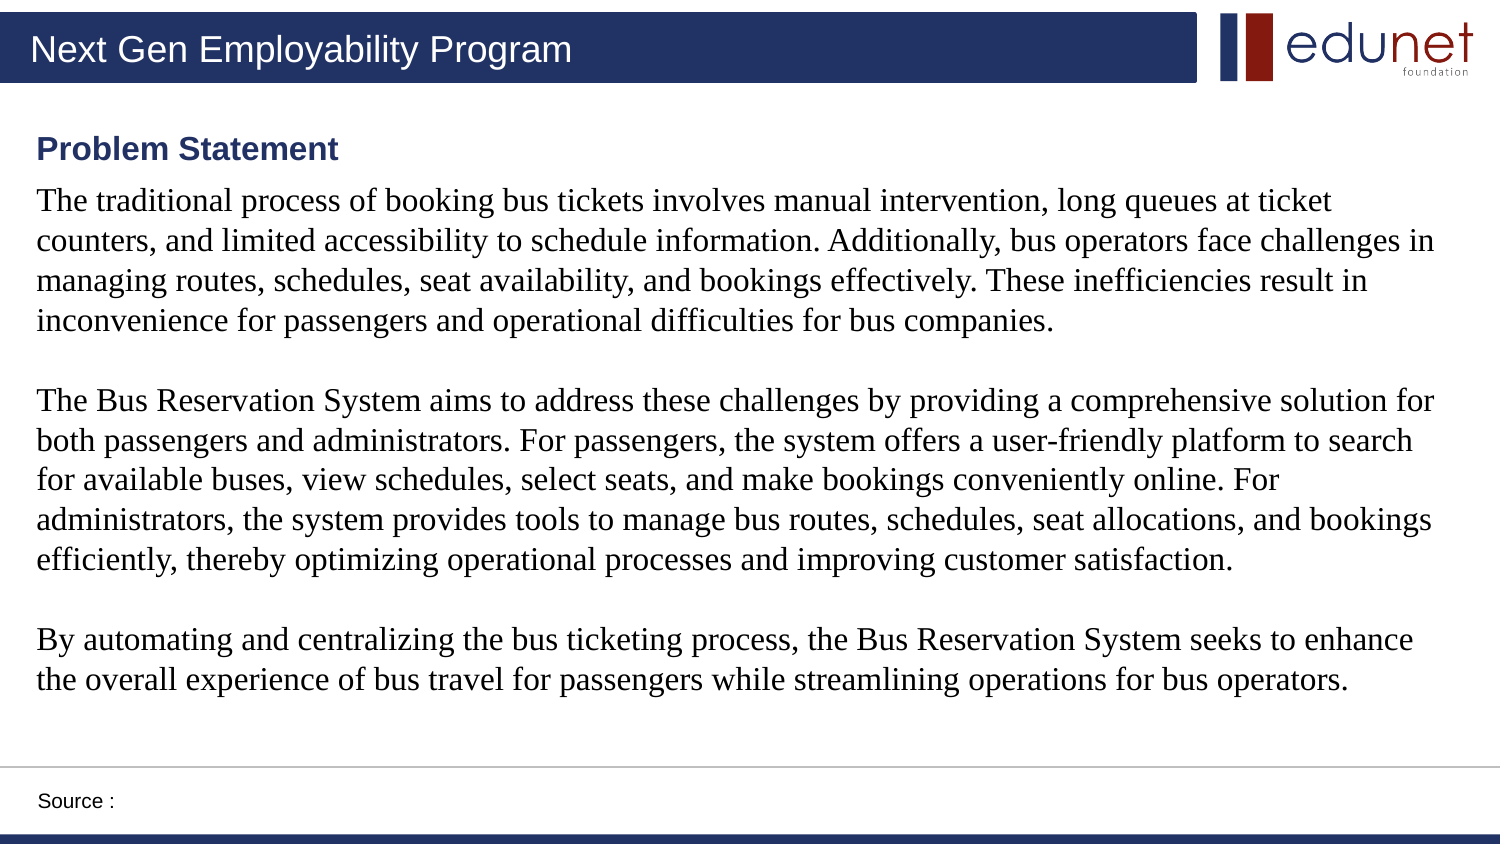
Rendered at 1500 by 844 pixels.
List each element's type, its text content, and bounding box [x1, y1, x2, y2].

text_box Source : [22, 776, 139, 826]
picture [1279, 14, 1482, 83]
text_box The traditional process of booking bus tickets involves manual intervention, long queues at ticket counters, and limited accessibility to schedule information. Additionally, bus operators face challenges in managing routes, schedules, seat availability, and bookings effectively. These inefficiencies result in inconvenience for passengers and operational difficulties for bus companies. The Bus Reservation System aims to address these challenges by providing a comprehensive solution for both passengers and administrators. For passengers, the system offers a user-friendly platform to search for available buses, view schedules, select seats, and make bookings conveniently online. For administrators, the system provides tools to manage bus routes, schedules, seat allocations, and bookings efficiently, thereby optimizing operational processes and improving customer satisfaction. By automating and centralizing the bus ticketing process, the Bus Reservation System seeks to enhance the overall experience of bus travel for passengers while streamlining operations for bus operators. [21, 170, 1462, 705]
title Problem Statement [21, 111, 504, 165]
